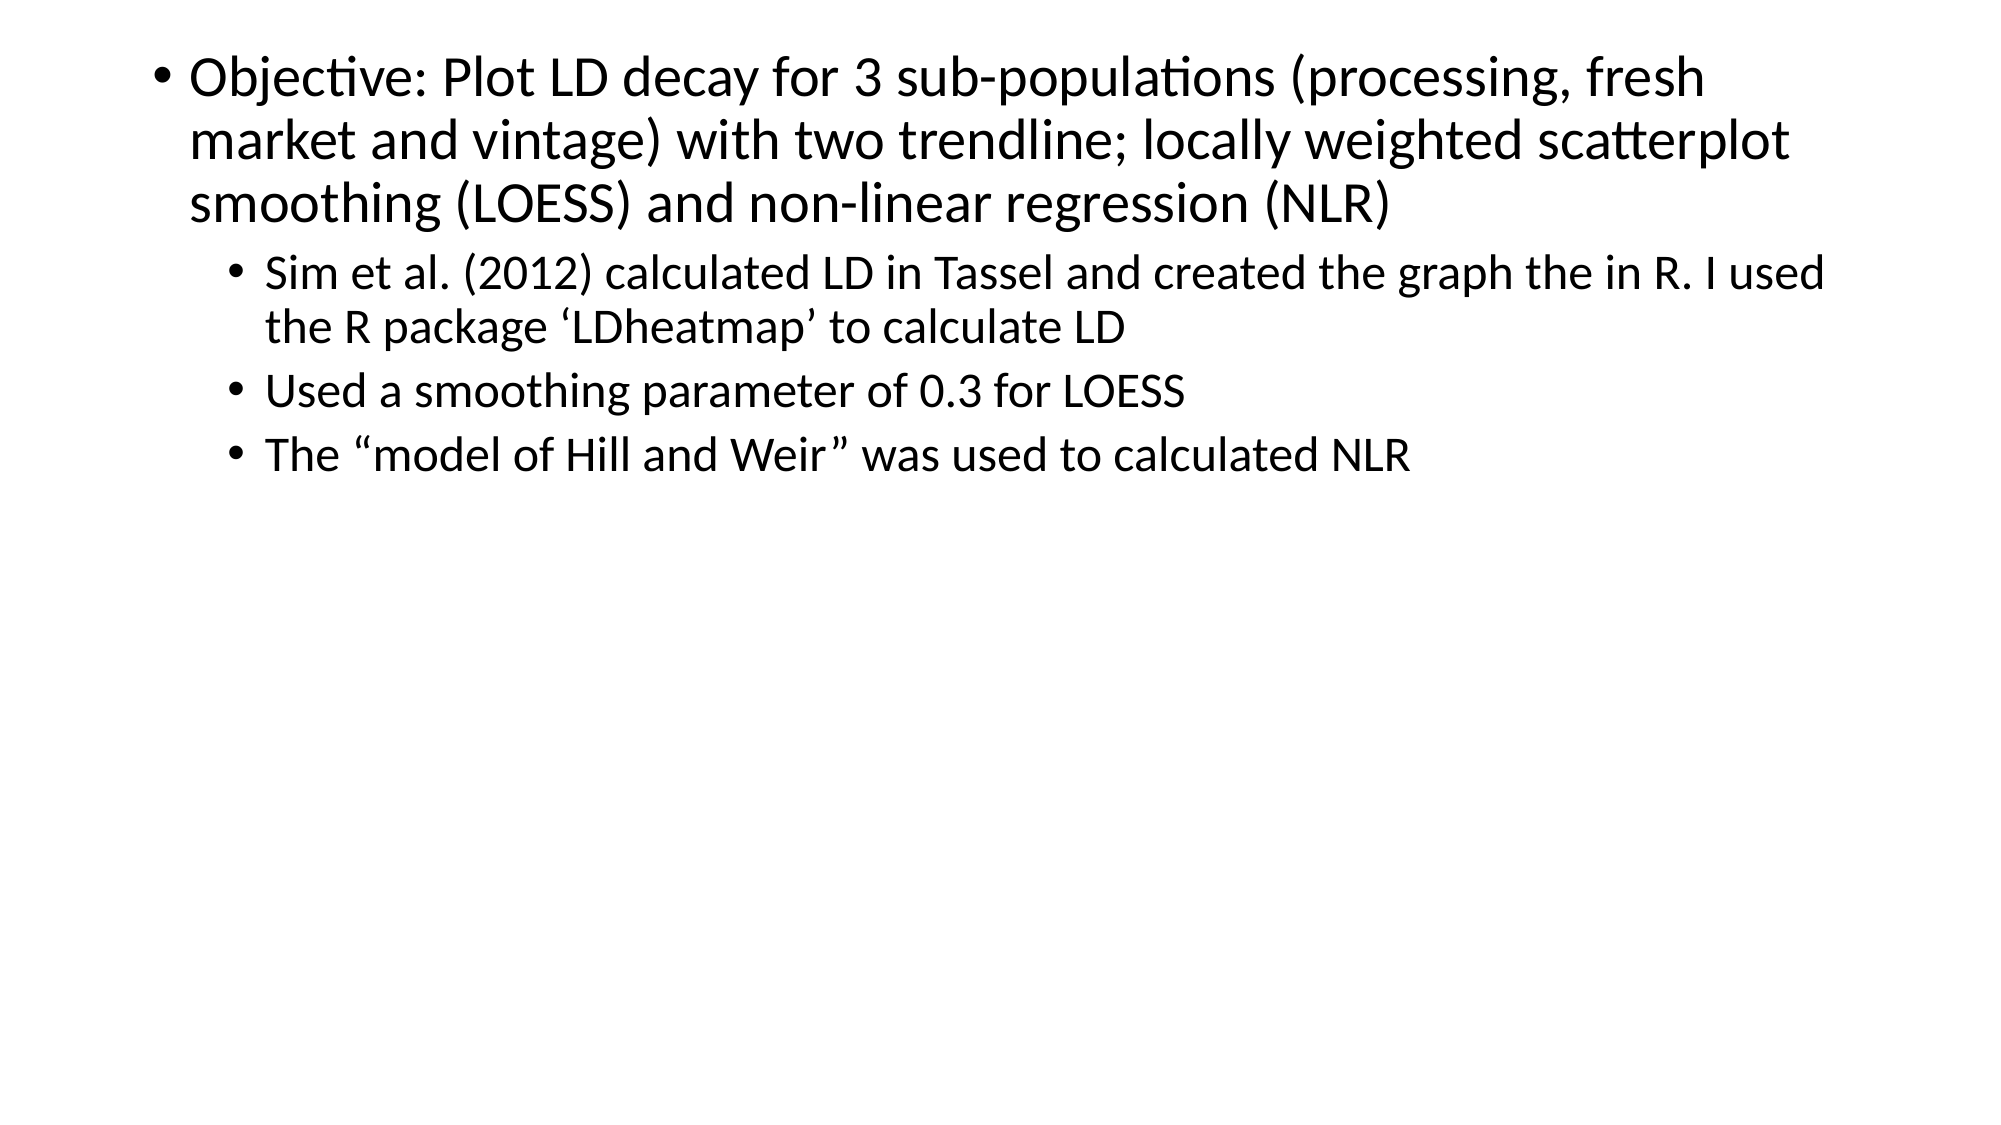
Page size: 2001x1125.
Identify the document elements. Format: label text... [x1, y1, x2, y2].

list Objective: Plot LD decay for 3 sub-populations (processing, fresh market and vintage) with two trendline; locally weighted scatterplot smoothing (LOESS) and non-linear regression (NLR) Sim et al. (2012) calculated LD in Tassel and created the graph the in R. I used the R package ‘LDheatmap’ to calculate LD Used a smoothing parameter of 0.3 for LOESS The “model of Hill and Weir” was used to calculated NLR [137, 39, 1863, 1014]
